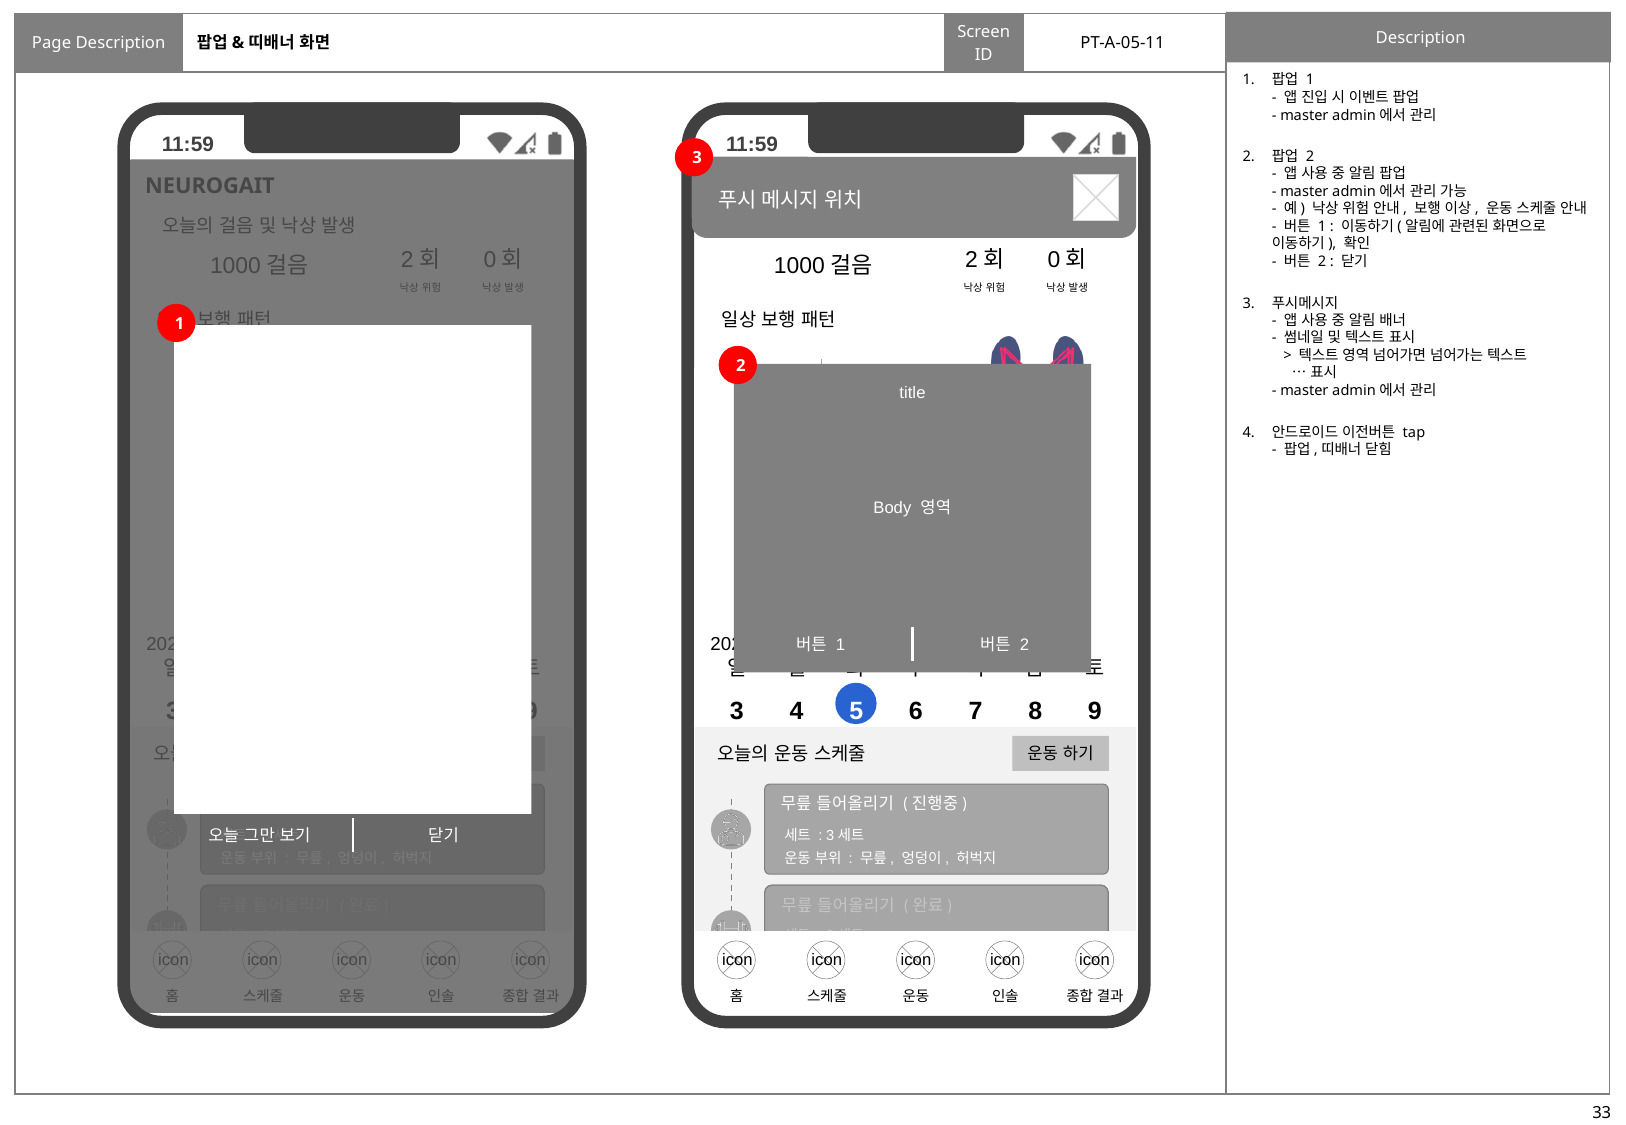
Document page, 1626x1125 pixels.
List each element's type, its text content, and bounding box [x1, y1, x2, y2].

list PT-A-05-11 [1025, 19, 1220, 65]
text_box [1072, 174, 1119, 221]
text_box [173, 325, 532, 853]
list 팝업 1 - 앱 진입 시 이벤트 팝업 - master admin에서 관리 팝업 2 - 앱 사용 중 알림 팝업 - master admin에서 관리 가능 - 예) 낙상 위험 안내, 보행 이상, 운동 스케줄 안내 - 버튼 1 : 이동하기(알림에 관련된 화면으로 이동하기), 확인 - 버튼 2 : 닫기 푸시메시지 - 앱 사용 중 알림 배너 - 썸네일 및 텍스트 표시 > 텍스트 영역 넘어가면 넘어가는 텍스트 … 표시 - master admin에서 관리 안드로이드 이전버튼 tap - 팝업,띠배너 닫힘 [1227, 62, 1610, 1099]
title 팝업&띠배너 화면 [190, 19, 943, 65]
text_box 3 [674, 142, 682, 172]
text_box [733, 363, 1092, 673]
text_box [123, 108, 581, 1023]
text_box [687, 108, 1145, 1024]
